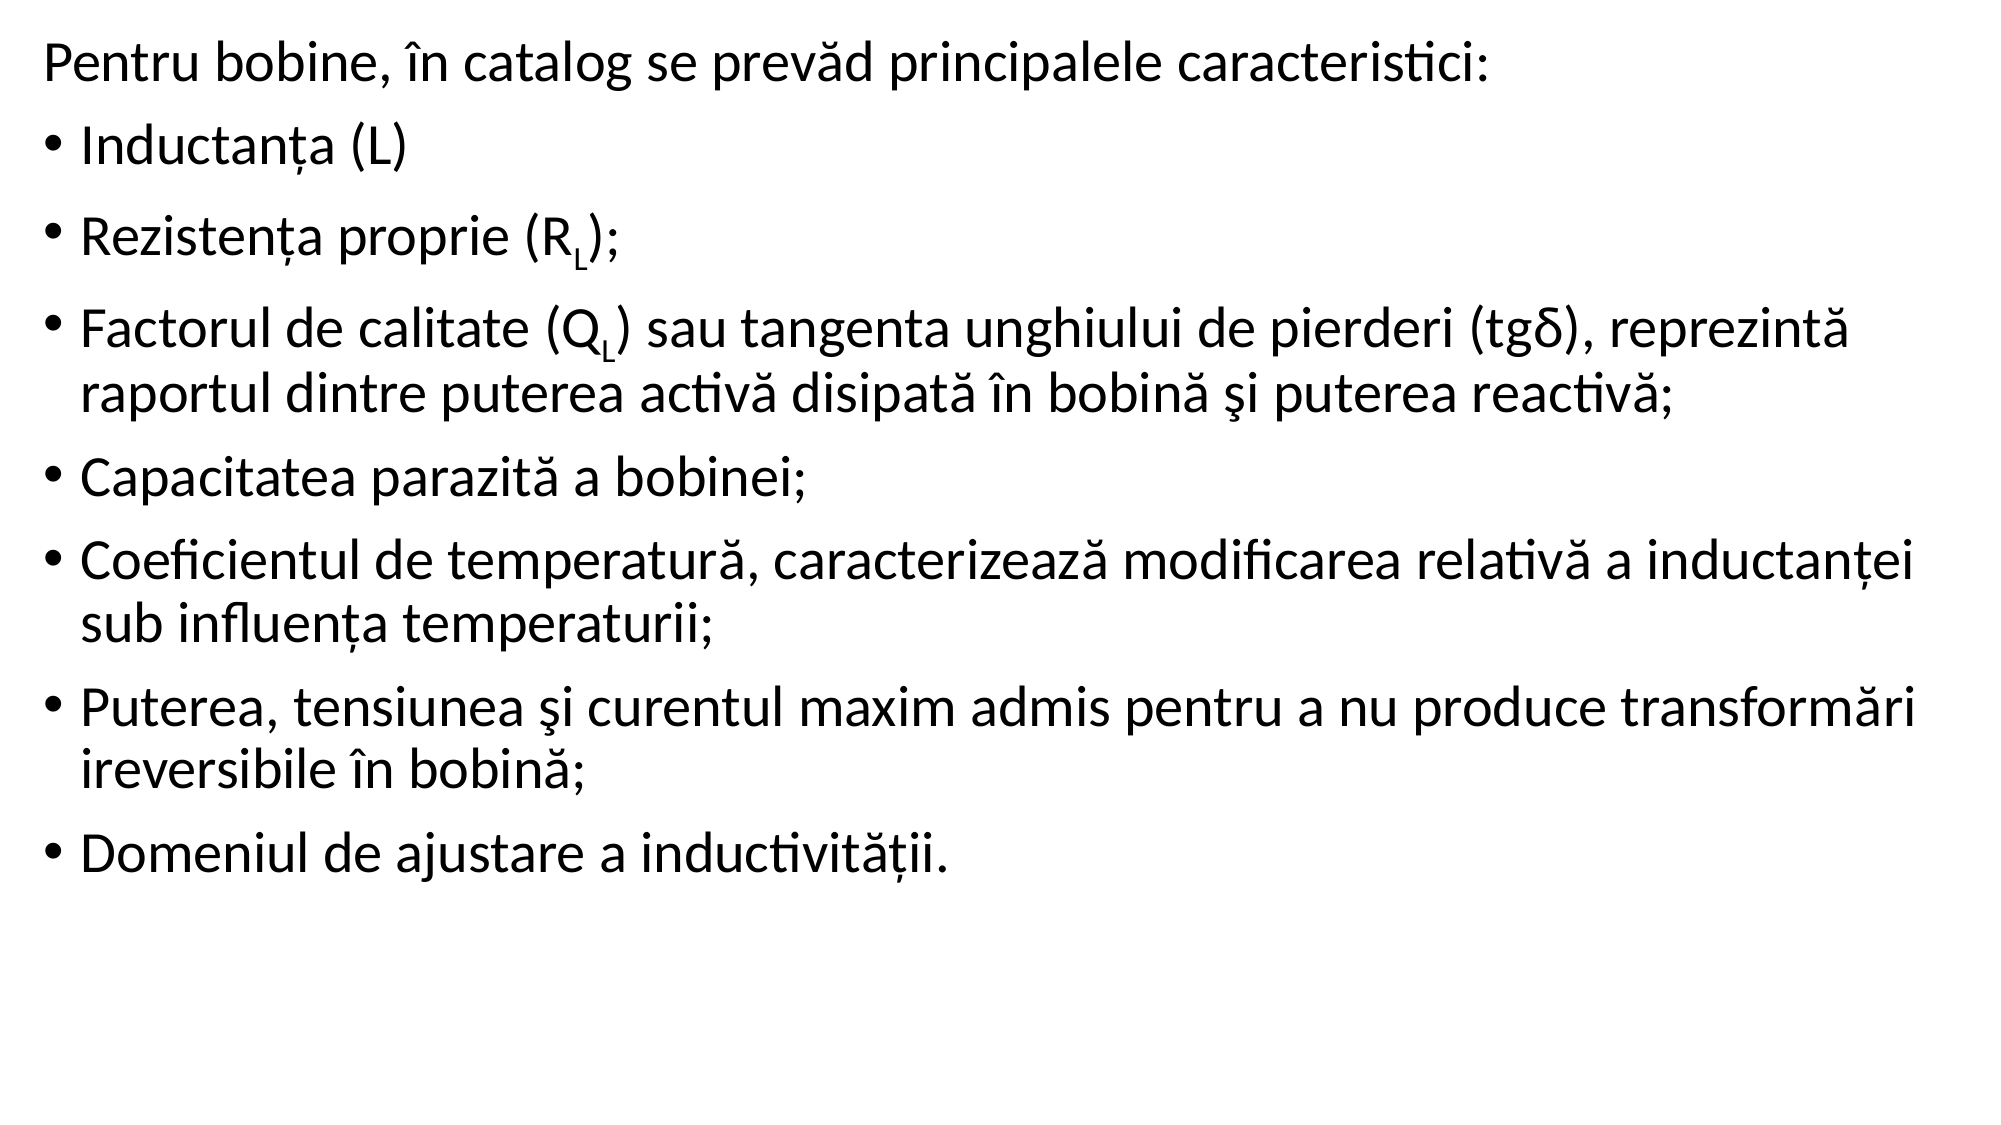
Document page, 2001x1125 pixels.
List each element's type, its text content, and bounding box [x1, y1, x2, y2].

list Pentru bobine, în catalog se prevăd principalele caracteristici: Inductanța (L) Rezistența proprie (RL); Factorul de calitate (QL) sau tangenta unghiului de pierderi (tgδ), reprezintă raportul dintre puterea activă disipată în bobină şi puterea reactivă; Capacitatea parazită a bobinei; Coeficientul de temperatură, caracterizează modificarea relativă a inductanței sub influența temperaturii; Puterea, tensiunea şi curentul maxim admis pentru a nu produce transformări ireversibile în bobină; Domeniul de ajustare a inductivității. [28, 23, 1960, 1104]
